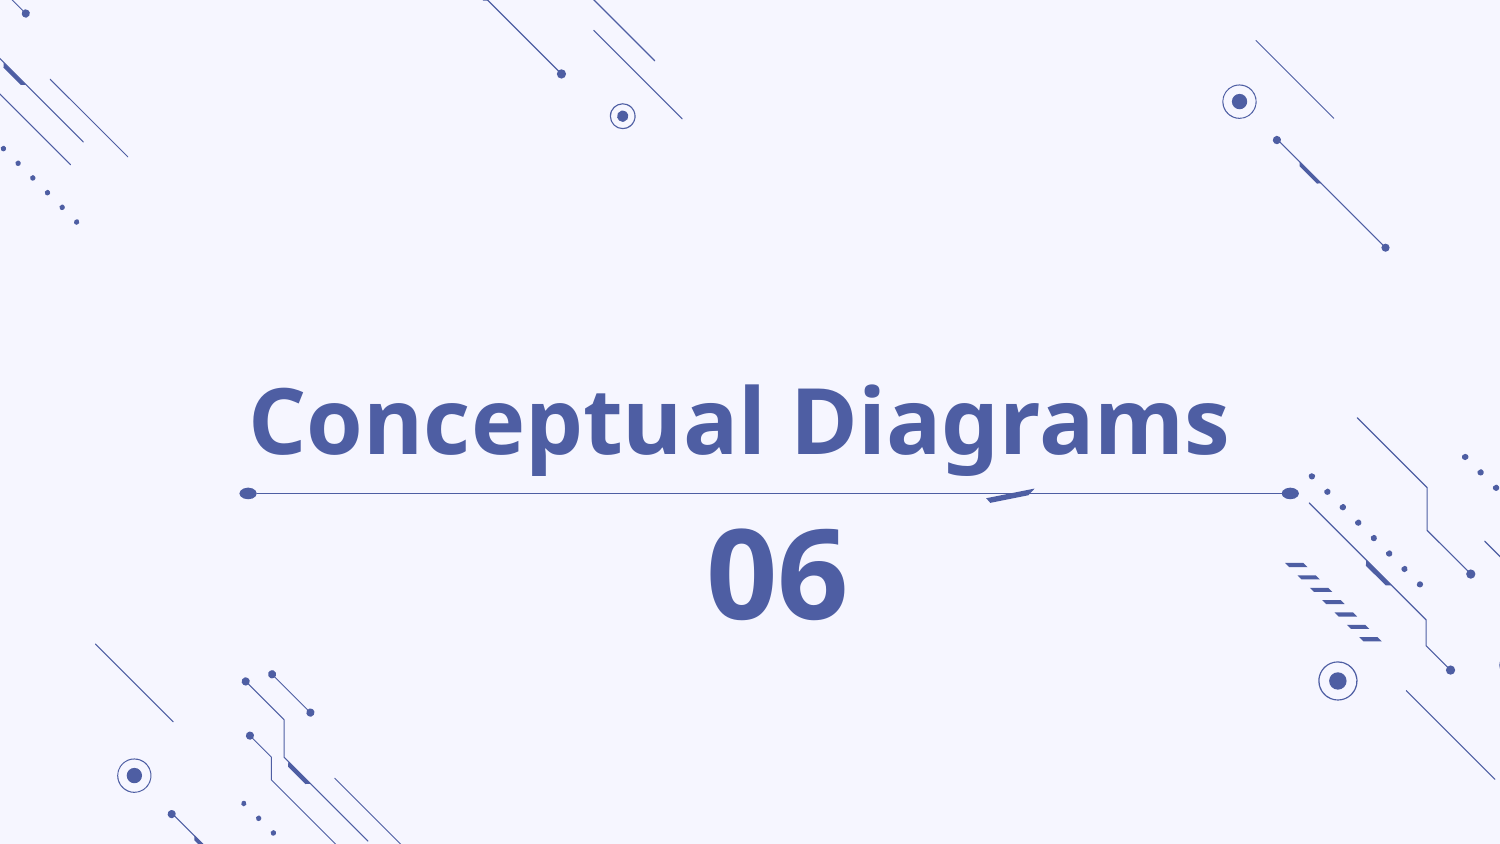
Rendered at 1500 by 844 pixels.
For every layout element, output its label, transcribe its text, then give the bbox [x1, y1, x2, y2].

title Conceptual Diagrams [47, 362, 1246, 482]
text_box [1284, 417, 1500, 781]
title 06 [405, 521, 864, 731]
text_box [239, 473, 1279, 514]
